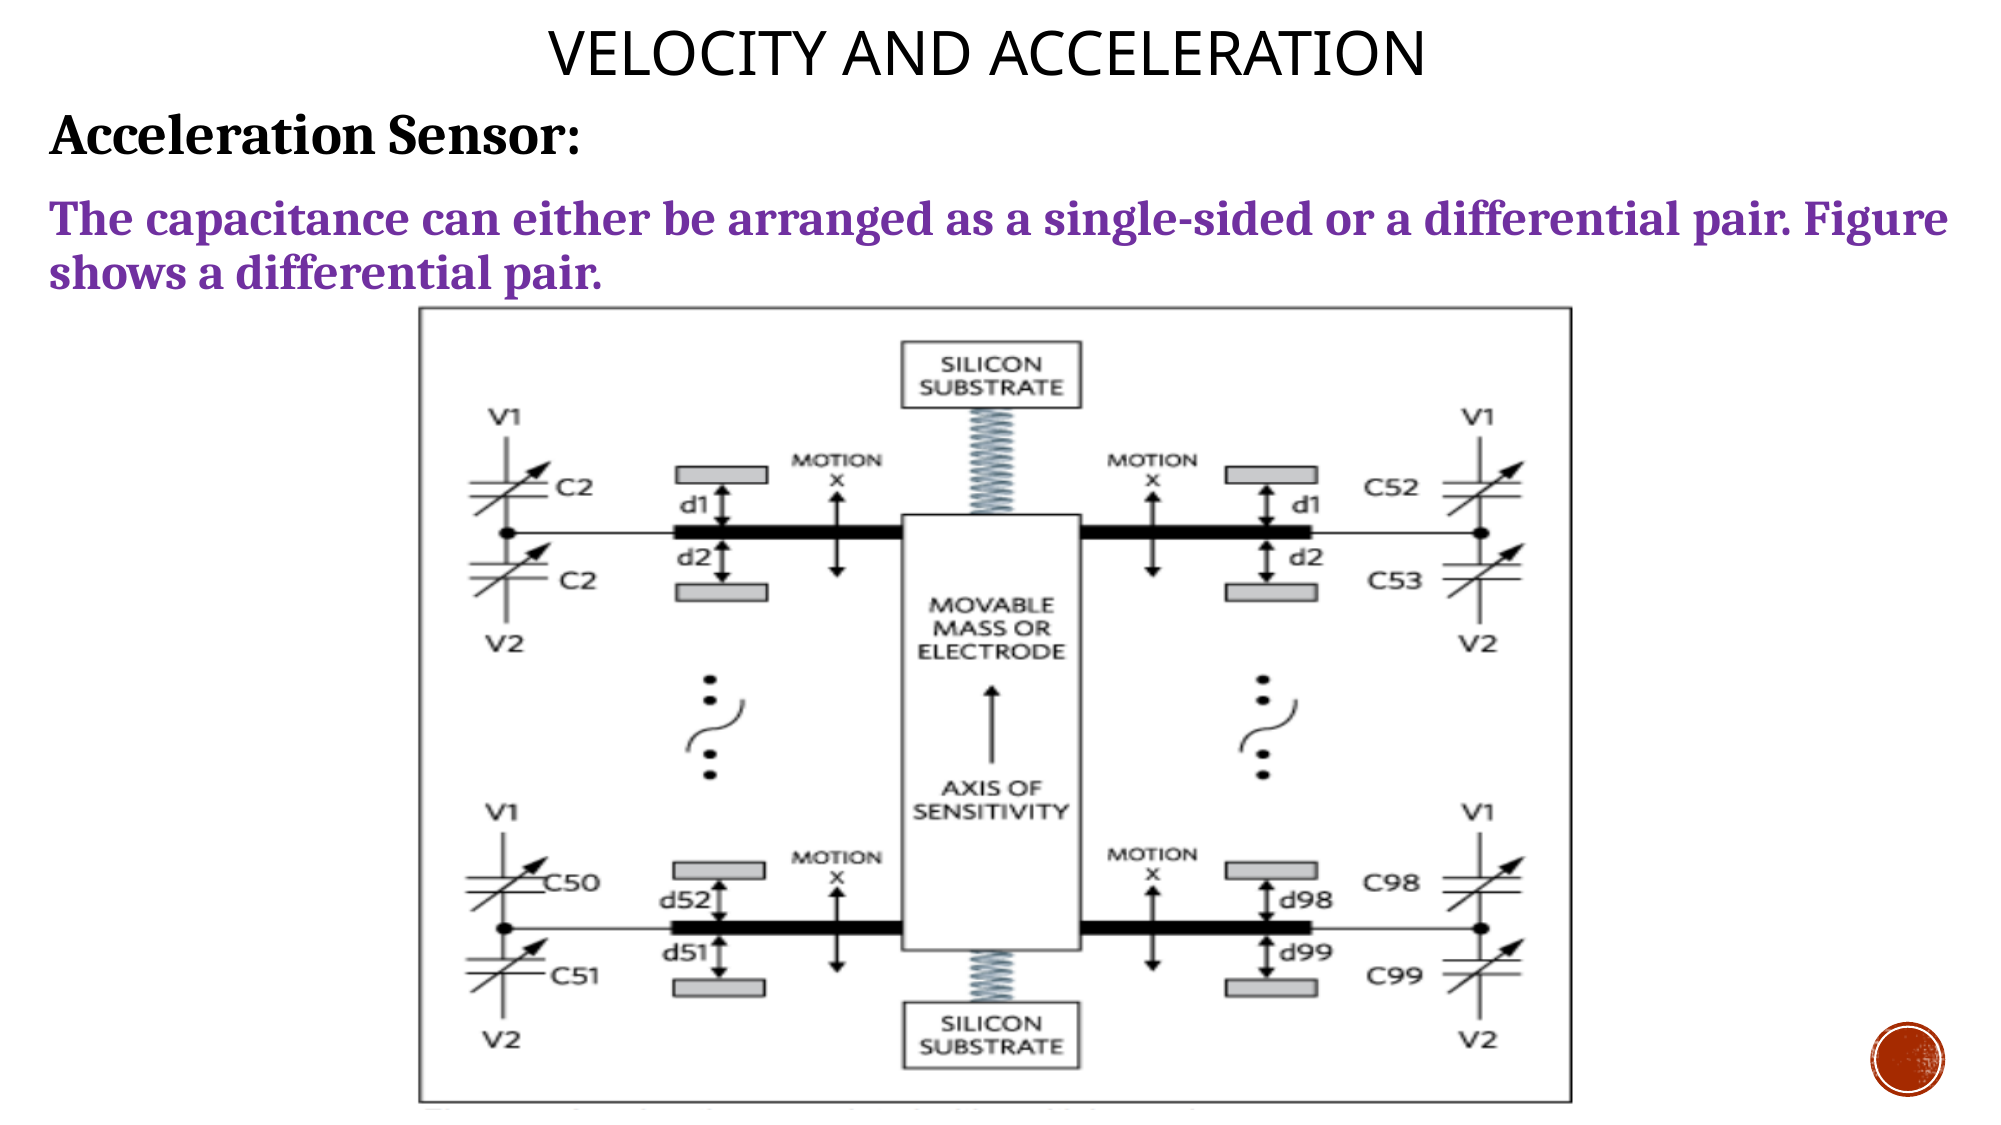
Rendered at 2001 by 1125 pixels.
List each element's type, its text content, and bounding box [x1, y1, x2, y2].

title Velocity and Acceleration [163, 15, 1814, 96]
list Acceleration Sensor: The capacitance can either be arranged as a single-sided or a differential pair. Figure shows a differential pair. [34, 96, 1966, 1087]
picture [410, 302, 1578, 1110]
